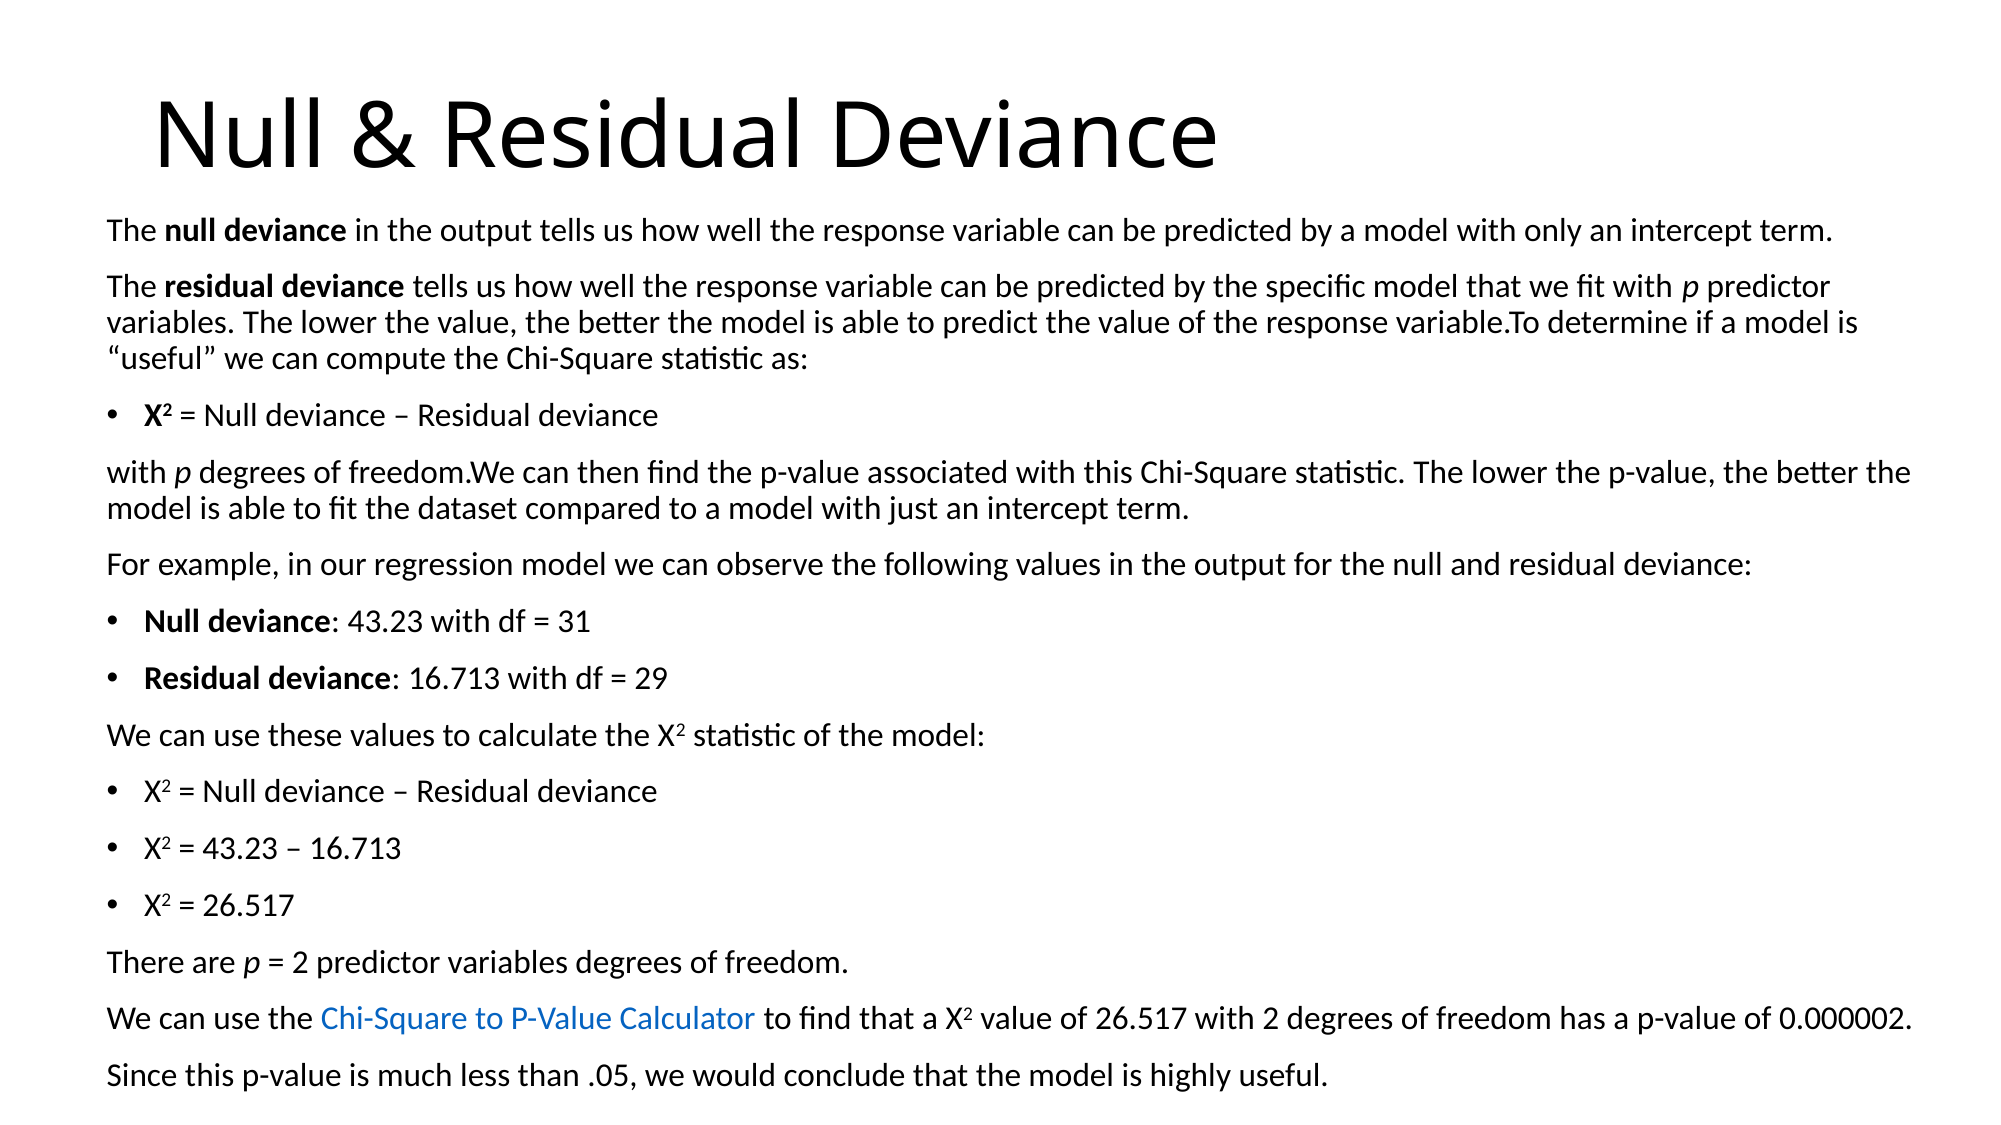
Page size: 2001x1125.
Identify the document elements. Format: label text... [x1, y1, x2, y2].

list The null deviance in the output tells us how well the response variable can be predicted by a model with only an intercept term. The residual deviance tells us how well the response variable can be predicted by the specific model that we fit with p predictor variables. The lower the value, the better the model is able to predict the value of the response variable.To determine if a model is “useful” we can compute the Chi-Square statistic as: X2 = Null deviance – Residual deviance with p degrees of freedom.We can then find the p-value associated with this Chi-Square statistic. The lower the p-value, the better the model is able to fit the dataset compared to a model with just an intercept term. For example, in our regression model we can observe the following values in the output for the null and residual deviance: Null deviance: 43.23 with df = 31 Residual deviance: 16.713 with df = 29 We can use these values to calculate the X2 statistic of the model: X2 = Null deviance – Residual deviance X2 = 43.23 – 16.713 X2 = 26.517 There are p = 2 predictor variables degrees of freedom. We can use the Chi-Square to P-Value Calculator to find that a X2 value of 26.517 with 2 degrees of freedom has a p-value of 0.000002. Since this p-value is much less than .05, we would conclude that the model is highly useful. [91, 204, 1947, 1056]
title Null & Residual Deviance [137, 69, 1863, 204]
